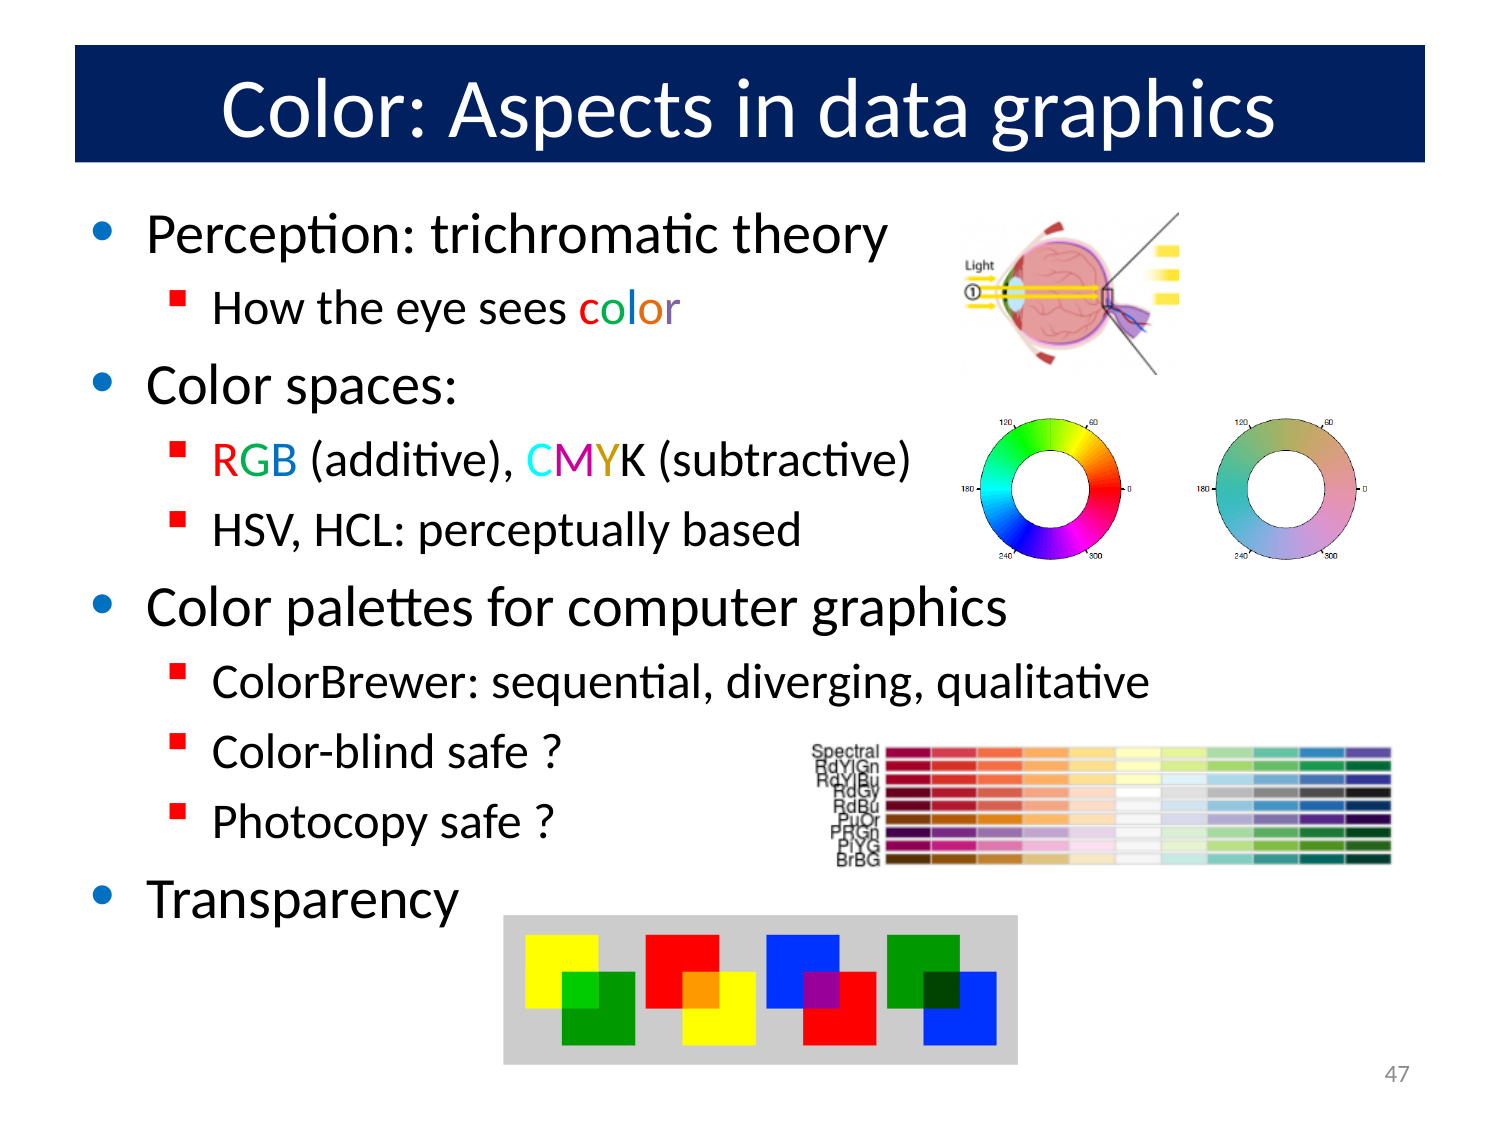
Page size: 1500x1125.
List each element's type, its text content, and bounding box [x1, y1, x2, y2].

picture [794, 737, 1420, 878]
title Color: Aspects in data graphics [75, 45, 1425, 163]
picture [956, 211, 1180, 375]
picture [956, 408, 1371, 567]
list Perception: trichromatic theory How the eye sees color Color spaces: RGB (additive), CMYK (subtractive) HSV, HCL: perceptually based Color palettes for computer graphics ColorBrewer: sequential, diverging, qualitative Color-blind safe ? Photocopy safe ? Transparency [75, 187, 1425, 1025]
slide_number 47 [1074, 1042, 1425, 1103]
picture [503, 915, 1018, 1065]
